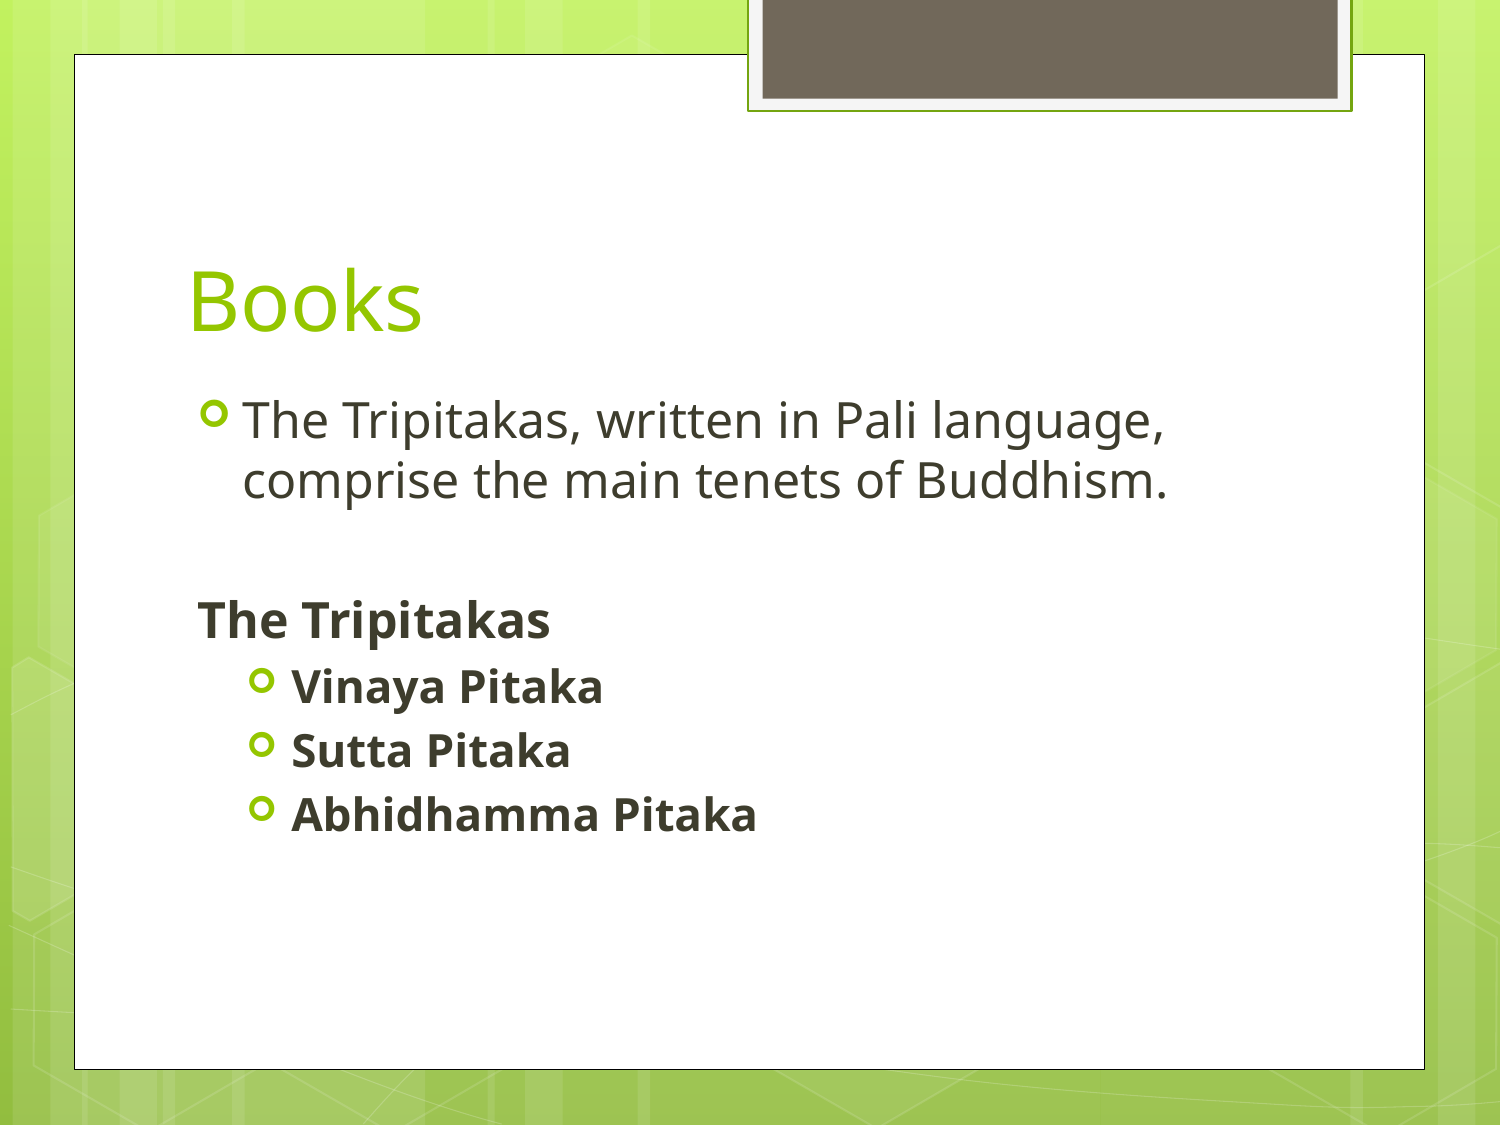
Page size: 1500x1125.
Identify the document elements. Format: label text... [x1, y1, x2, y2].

list The Tripitakas, written in Pali language, comprise the main tenets of Buddhism. The Tripitakas Vinaya Pitaka Sutta Pitaka Abhidhamma Pitaka [171, 381, 1283, 957]
title Books [171, 168, 1324, 357]
